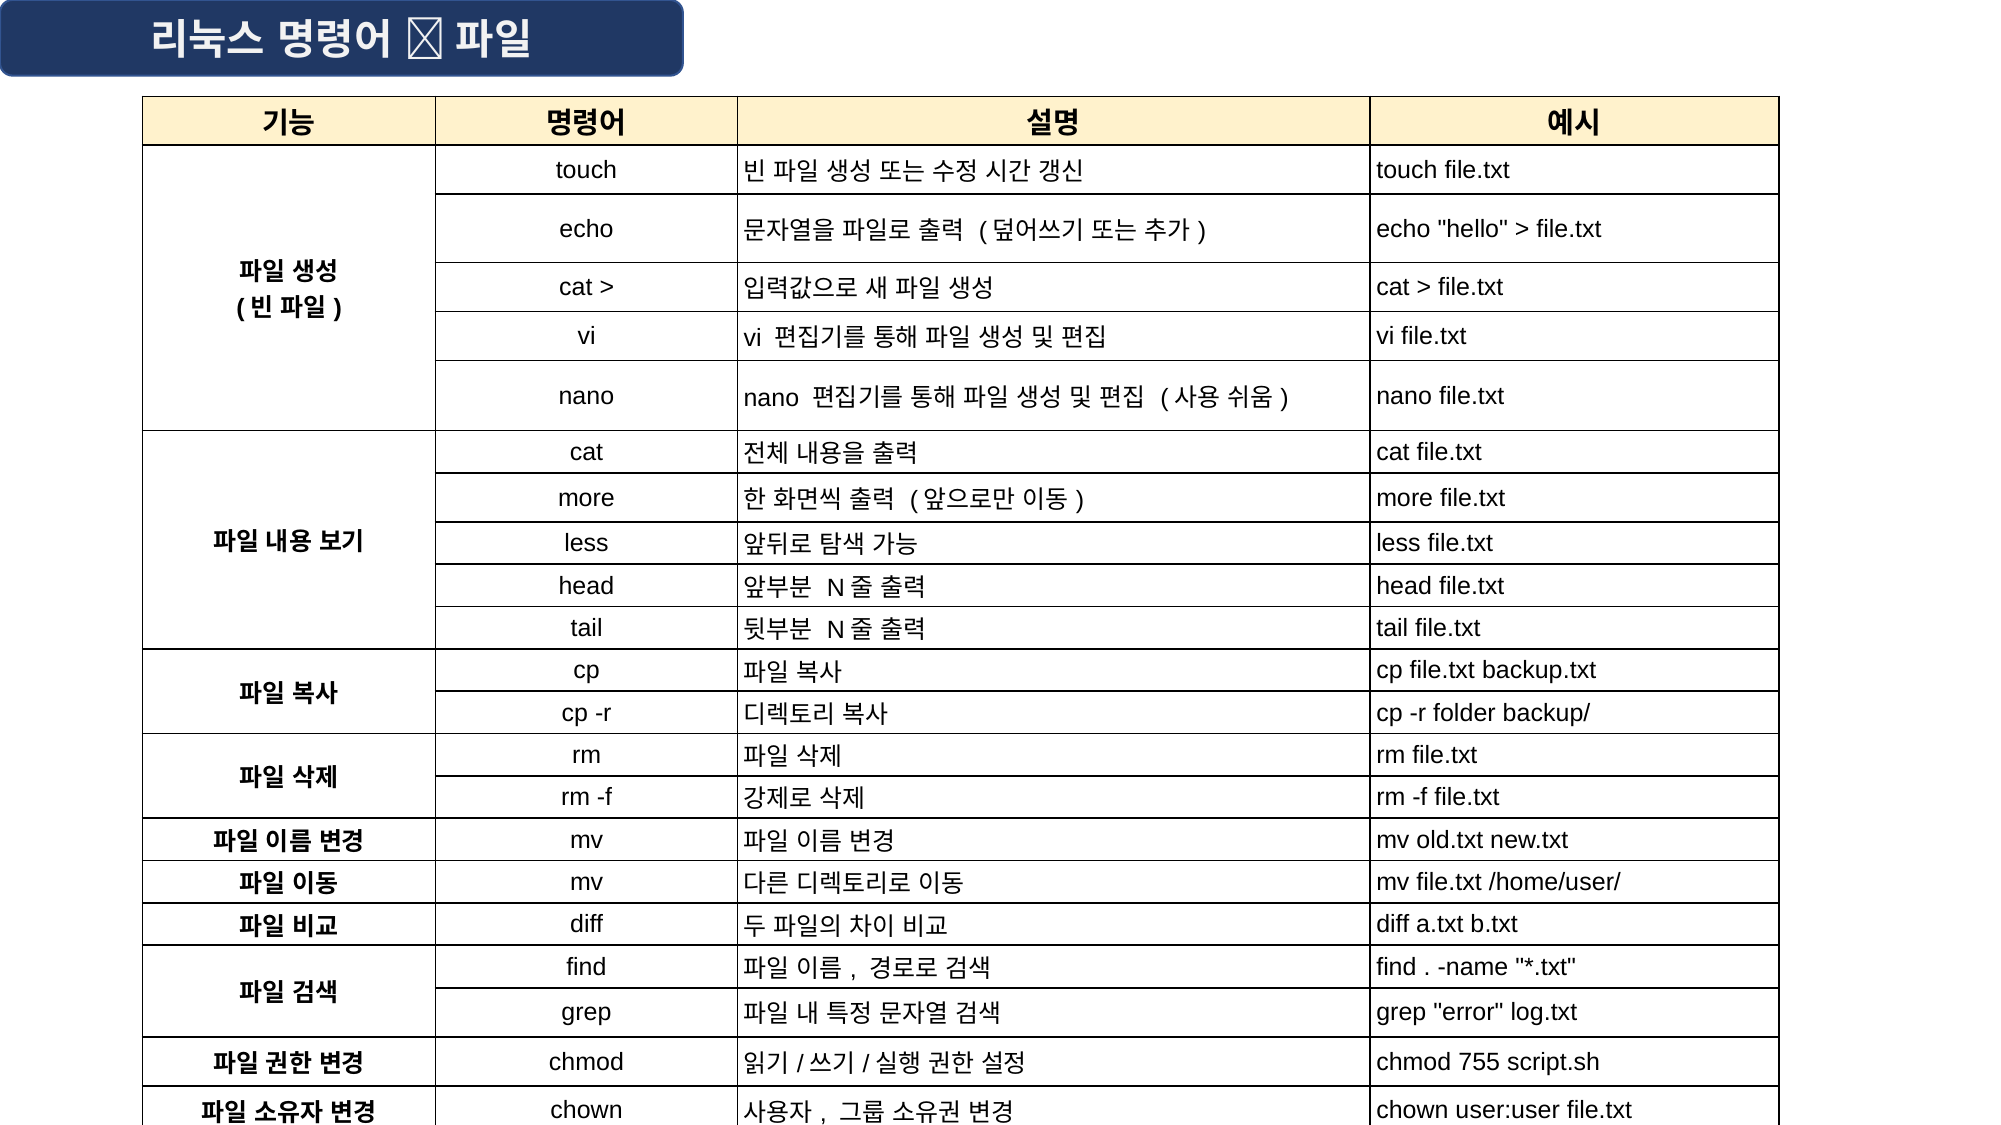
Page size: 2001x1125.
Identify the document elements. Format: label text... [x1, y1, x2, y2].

table_cell 파일 복사 [143, 650, 435, 733]
table_cell 파일 이름, 경로로 검색 [738, 946, 1369, 987]
table_cell 파일 이름 변경 [143, 819, 435, 860]
table_cell rm -f file.txt [1371, 777, 1778, 817]
table_cell nano [436, 361, 737, 430]
table_cell 파일 내 특정 문자열 검색 [738, 989, 1369, 1036]
table_cell cp -r [436, 692, 737, 733]
table_cell 파일 검색 [143, 946, 435, 1036]
table_cell tail file.txt [1371, 607, 1778, 648]
table_cell mv [436, 819, 737, 860]
table_cell chmod [436, 1038, 737, 1085]
table_cell chown [436, 1087, 737, 1125]
table_cell 다른 디렉토리로 이동 [738, 861, 1369, 902]
table_cell head file.txt [1371, 565, 1778, 606]
table_cell vi [436, 312, 737, 360]
table_cell 문자열을 파일로 출력 (덮어쓰기 또는 추가) [738, 195, 1369, 262]
table_cell 앞부분 N줄 출력 [738, 565, 1369, 606]
table_cell mv file.txt /home/user/ [1371, 861, 1778, 902]
table_cell touch [436, 146, 737, 193]
table_cell rm [436, 734, 737, 775]
table_cell 읽기/쓰기/실행 권한 설정 [738, 1038, 1369, 1085]
table_cell vi file.txt [1371, 312, 1778, 360]
table_cell less file.txt [1371, 523, 1778, 563]
text_box 리눅스 명령어  파일 [0, 0, 684, 77]
table_cell more file.txt [1371, 474, 1778, 521]
table_cell nano file.txt [1371, 361, 1778, 430]
table_header 기능 [143, 97, 435, 144]
table_cell cp [436, 650, 737, 690]
table_cell 파일 비교 [143, 904, 435, 944]
table_cell 파일 이름 변경 [738, 819, 1369, 860]
table_cell 파일 삭제 [738, 734, 1369, 775]
table_cell diff a.txt b.txt [1371, 904, 1778, 944]
table_cell cp file.txt backup.txt [1371, 650, 1778, 690]
table_cell 파일 삭제 [143, 734, 435, 817]
table_cell touch file.txt [1371, 146, 1778, 193]
table_cell mv old.txt new.txt [1371, 819, 1778, 860]
table_cell 강제로 삭제 [738, 777, 1369, 817]
table_cell rm -f [436, 777, 737, 817]
table_cell 두 파일의 차이 비교 [738, 904, 1369, 944]
table_header 예시 [1371, 97, 1778, 144]
table_cell tail [436, 607, 737, 648]
table_cell 파일 소유자 변경 [143, 1087, 435, 1125]
table_cell 파일 권한 변경 [143, 1038, 435, 1085]
table_cell 뒷부분 N줄 출력 [738, 607, 1369, 648]
table_cell mv [436, 861, 737, 902]
table_cell 앞뒤로 탐색 가능 [738, 523, 1369, 563]
table_cell 파일 내용 보기 [143, 431, 435, 648]
table_cell grep [436, 989, 737, 1036]
table_cell find [436, 946, 737, 987]
table_cell cp -r folder backup/ [1371, 692, 1778, 733]
table_cell echo [436, 195, 737, 262]
table_cell chown user:user file.txt [1371, 1087, 1778, 1125]
table_cell nano 편집기를 통해 파일 생성 및 편집 (사용 쉬움) [738, 361, 1369, 430]
table_cell cat [436, 431, 737, 472]
table_cell more [436, 474, 737, 521]
table_cell 사용자, 그룹 소유권 변경 [738, 1087, 1369, 1125]
table_cell find . -name "*.txt" [1371, 946, 1778, 987]
table_cell rm file.txt [1371, 734, 1778, 775]
table_cell 파일 생성 (빈 파일) [143, 146, 435, 430]
table_cell chmod 755 script.sh [1371, 1038, 1778, 1085]
table_cell diff [436, 904, 737, 944]
table_header 설명 [738, 97, 1369, 144]
table_cell grep "error" log.txt [1371, 989, 1778, 1036]
table_cell 파일 이동 [143, 861, 435, 902]
table_cell 디렉토리 복사 [738, 692, 1369, 733]
table_cell vi 편집기를 통해 파일 생성 및 편집 [738, 312, 1369, 360]
table_cell cat > [436, 263, 737, 311]
table_cell cat > file.txt [1371, 263, 1778, 311]
table_cell head [436, 565, 737, 606]
table_cell 한 화면씩 출력 (앞으로만 이동) [738, 474, 1369, 521]
table_cell 빈 파일 생성 또는 수정 시간 갱신 [738, 146, 1369, 193]
table_header 명령어 [436, 97, 737, 144]
table_cell 입력값으로 새 파일 생성 [738, 263, 1369, 311]
table_cell cat file.txt [1371, 431, 1778, 472]
table_cell 전체 내용을 출력 [738, 431, 1369, 472]
table_cell echo "hello" > file.txt [1371, 195, 1778, 262]
table_cell less [436, 523, 737, 563]
table_cell 파일 복사 [738, 650, 1369, 690]
